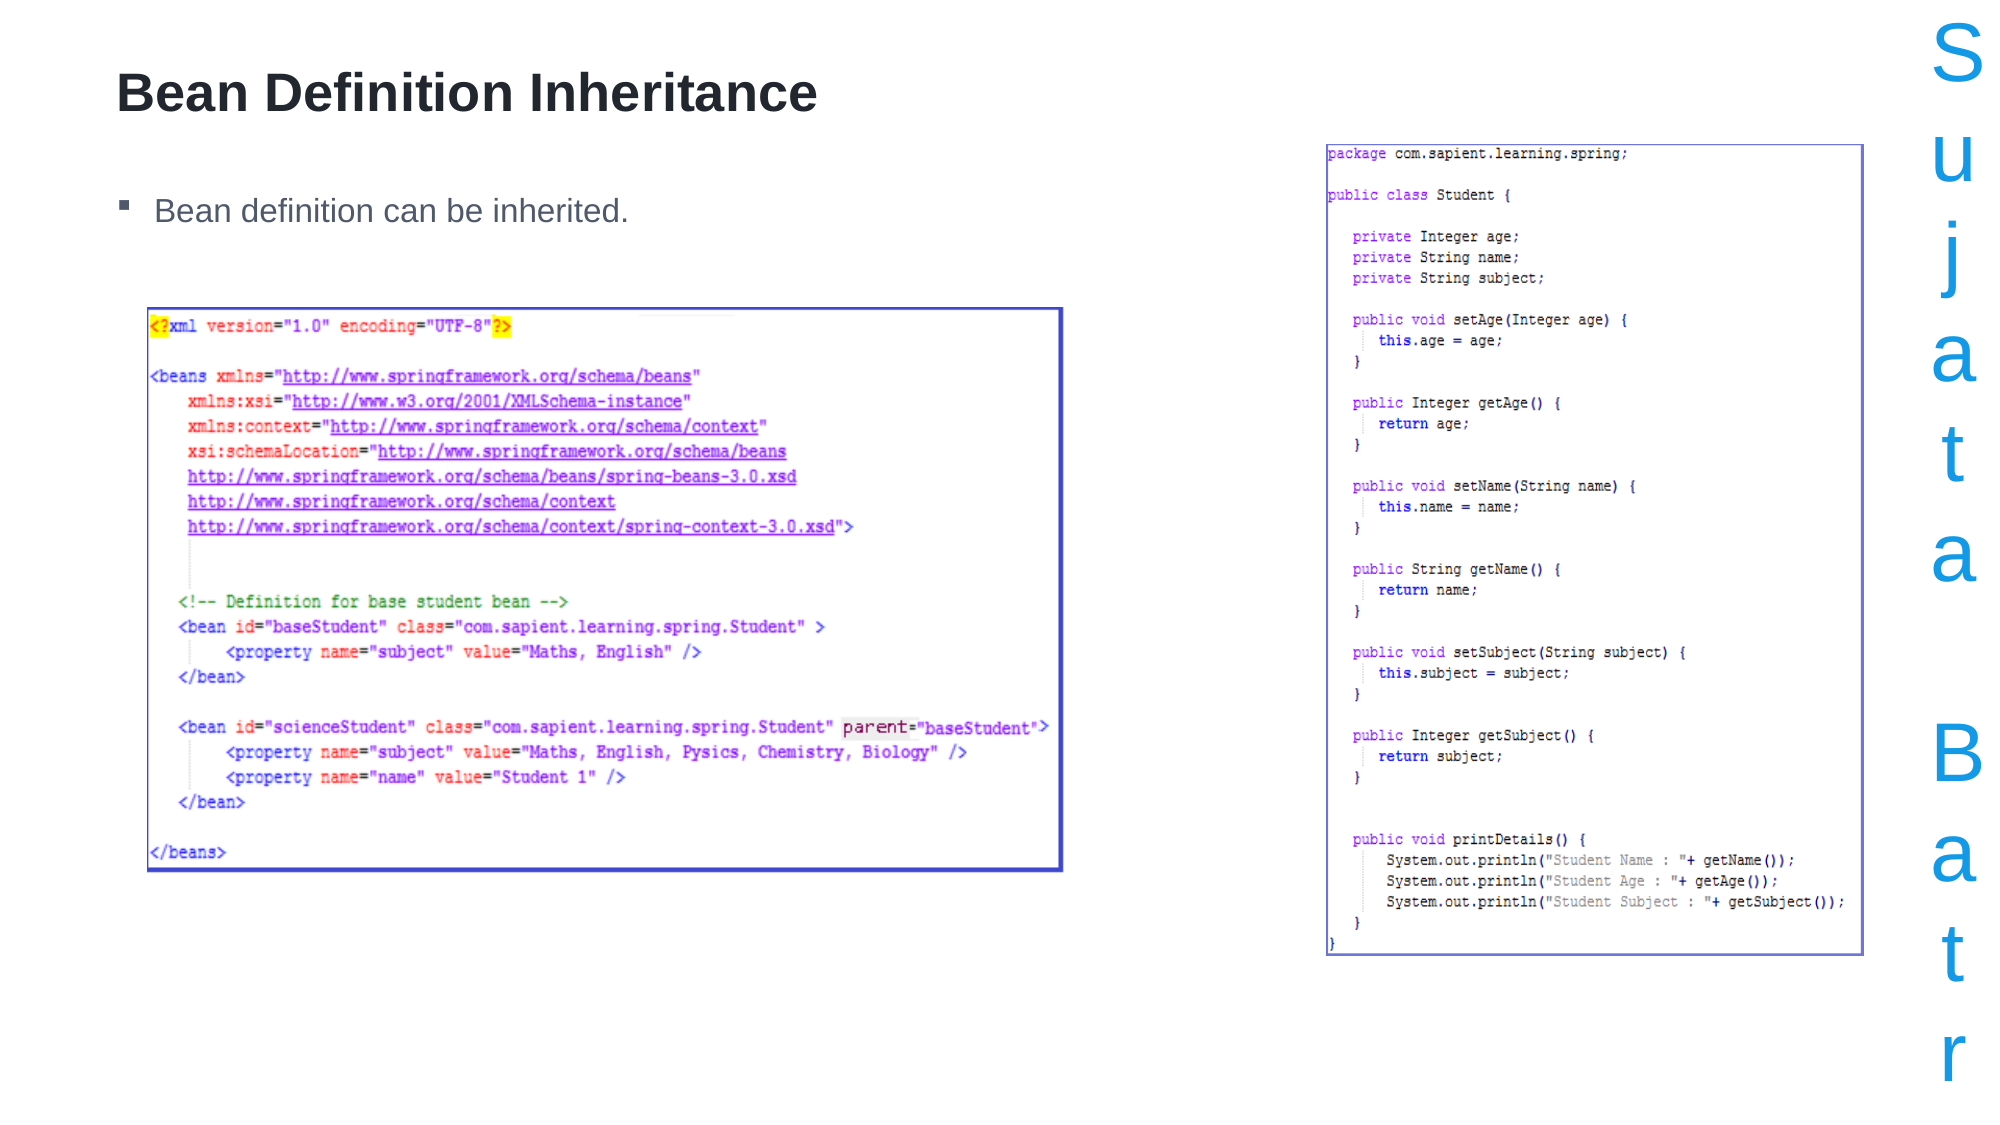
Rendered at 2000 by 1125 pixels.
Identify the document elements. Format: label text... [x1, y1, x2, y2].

picture [147, 307, 1066, 874]
picture [1325, 144, 1864, 956]
list Bean definition can be inherited. [116, 162, 1915, 1038]
text_box Sujata Batra [1915, 0, 1991, 1125]
title Bean Definition Inheritance [116, 50, 1915, 162]
